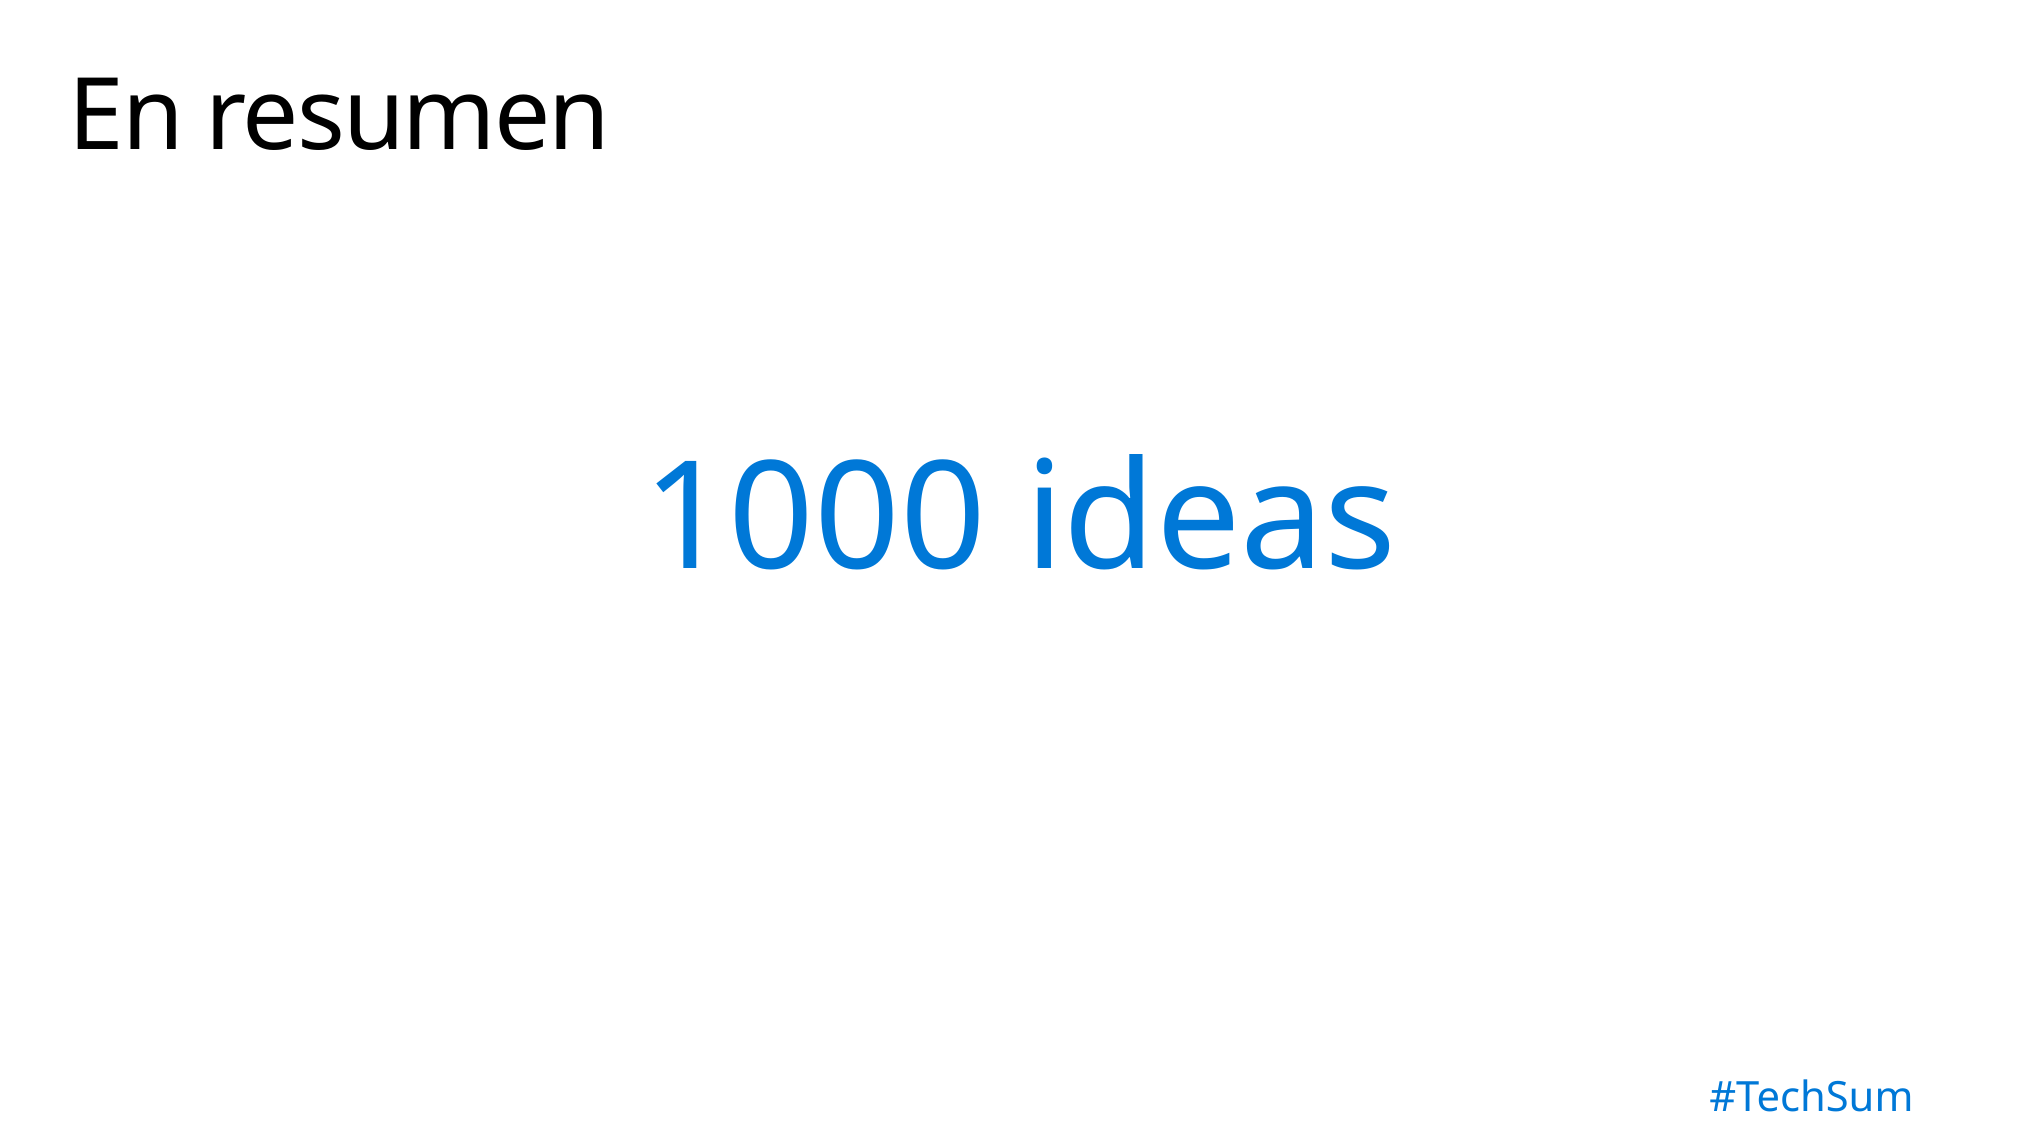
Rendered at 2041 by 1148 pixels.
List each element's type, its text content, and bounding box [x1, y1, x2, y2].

list 1000 ideas [45, 423, 1996, 618]
title En resumen [45, 48, 1996, 199]
